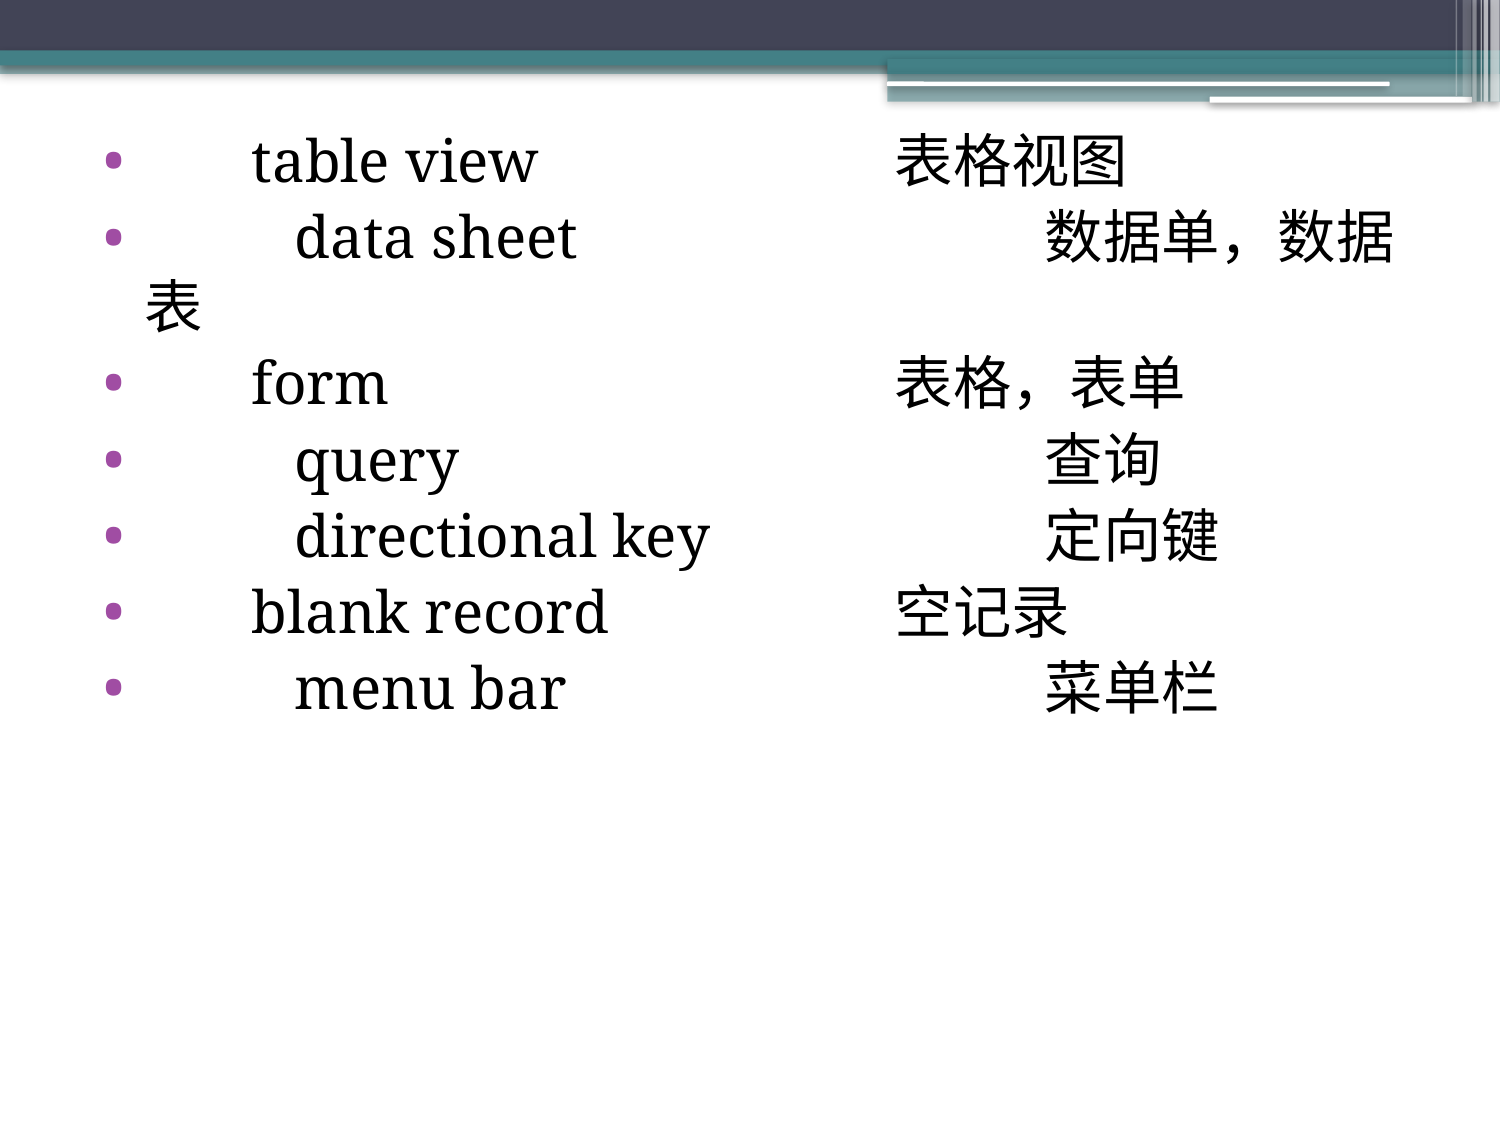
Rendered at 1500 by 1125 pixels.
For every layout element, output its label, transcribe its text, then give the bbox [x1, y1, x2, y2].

list table view 表格视图 data sheet 数据单，数据表 form 表格，表单 query 查询 directional key 定向键 blank record 空记录 menu bar 菜单栏 [70, 117, 1425, 988]
